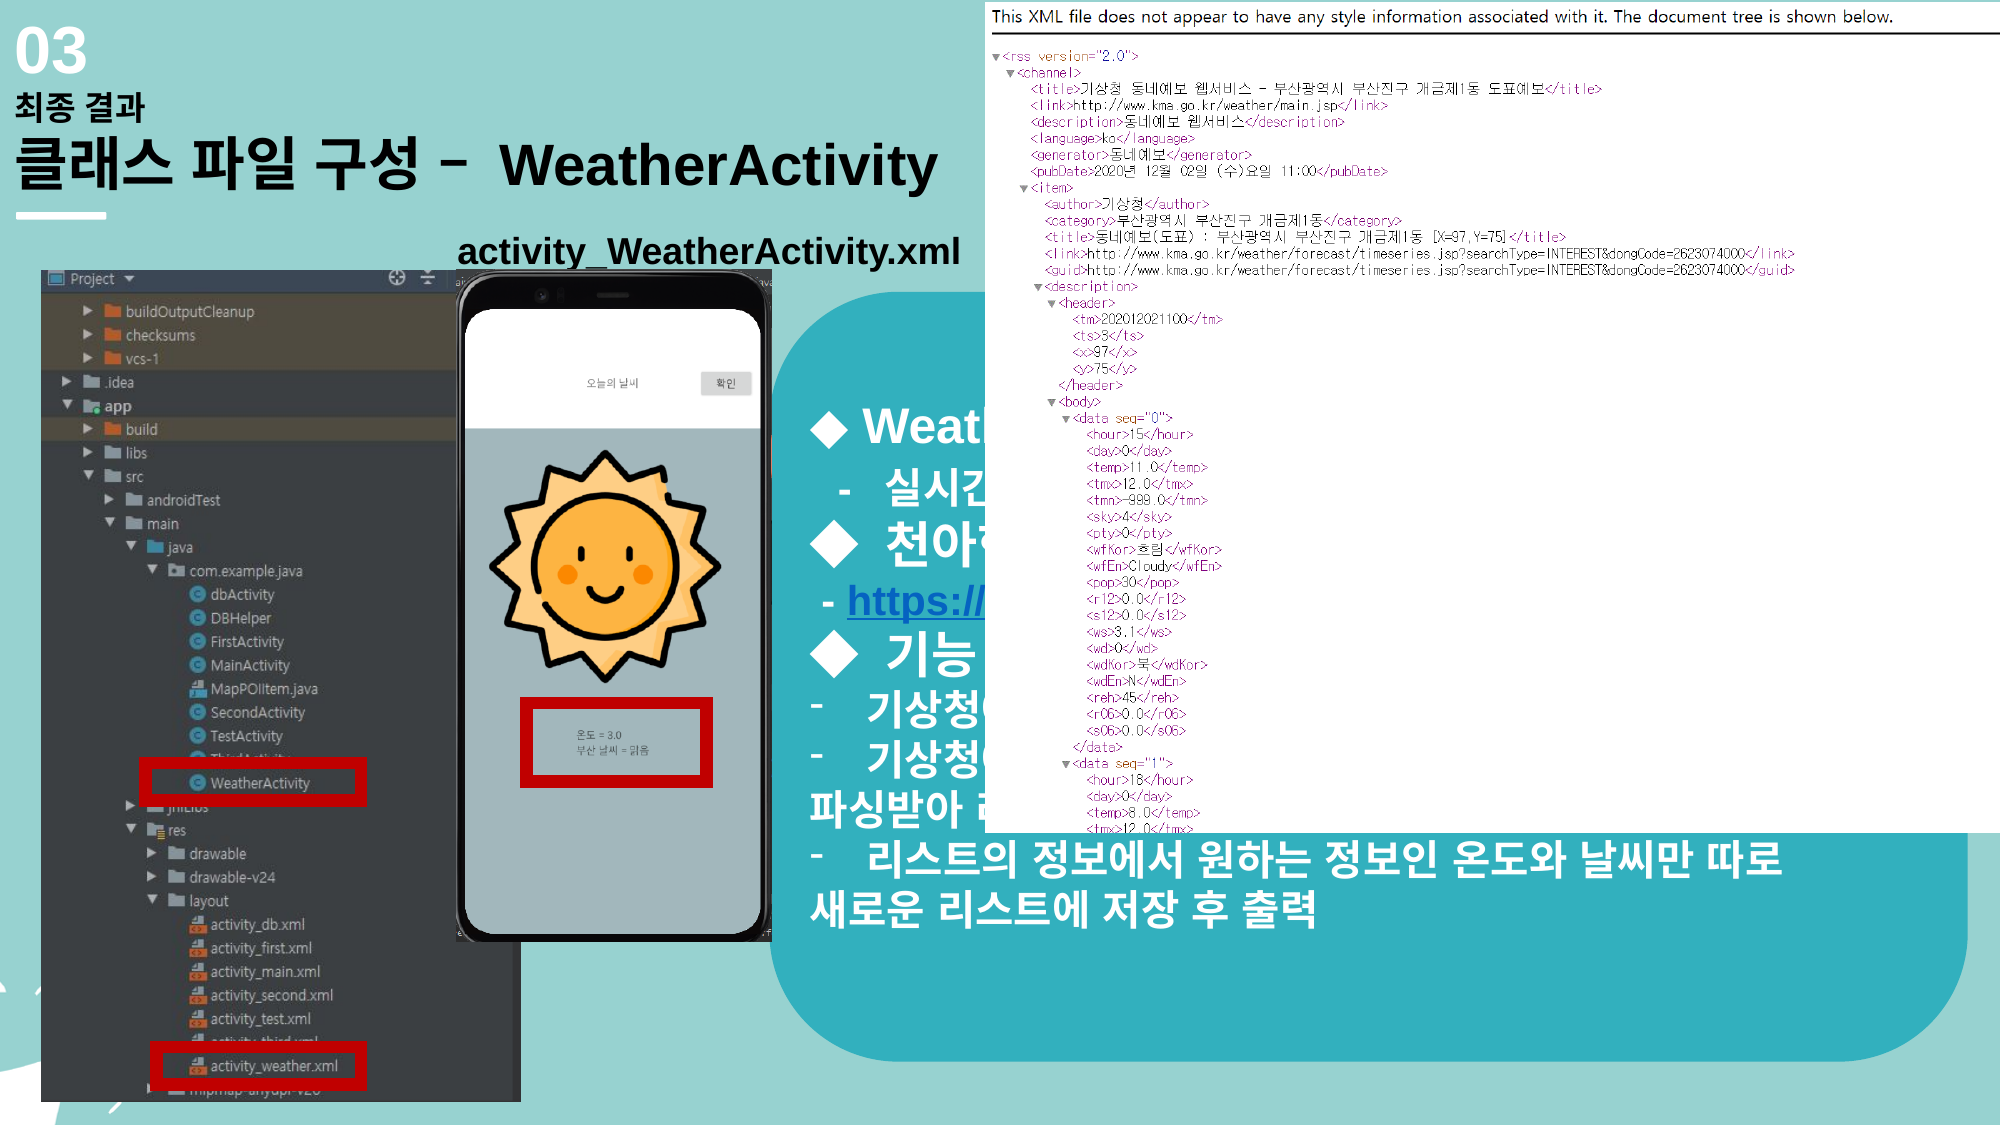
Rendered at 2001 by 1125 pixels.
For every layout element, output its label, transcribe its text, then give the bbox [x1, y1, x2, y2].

picture [985, 2, 2000, 833]
text_box activity_WeatherActivity.xml [442, 219, 985, 279]
text_box [15, 211, 108, 221]
picture [0, 269, 772, 1125]
text_box [769, 291, 1968, 1062]
text_box 03 최종 결과 클래스 파일 구성 – WeatherActivity [0, 0, 1615, 205]
text_box ◆ WeatherActivity (155lines) : 날씨 정보 - 실시간 부산 날씨를 파싱 받음 ◆ 천아현, 김세희 – 오픈소스 활용 - https://alisyabob.tistory.com/232 ◆ 기능 기상청에서 날씨정보를 활용할 수 있는 RSS를 제공함 기상청에서 제공하는 RSS의 data와 item 태그를 파싱받아 리스트 형태로 만듦 리스트의 정보에서 원하는 정보인 온도와 날씨만 따로 새로운 리스트에 저장 후 출력 [795, 386, 1942, 942]
